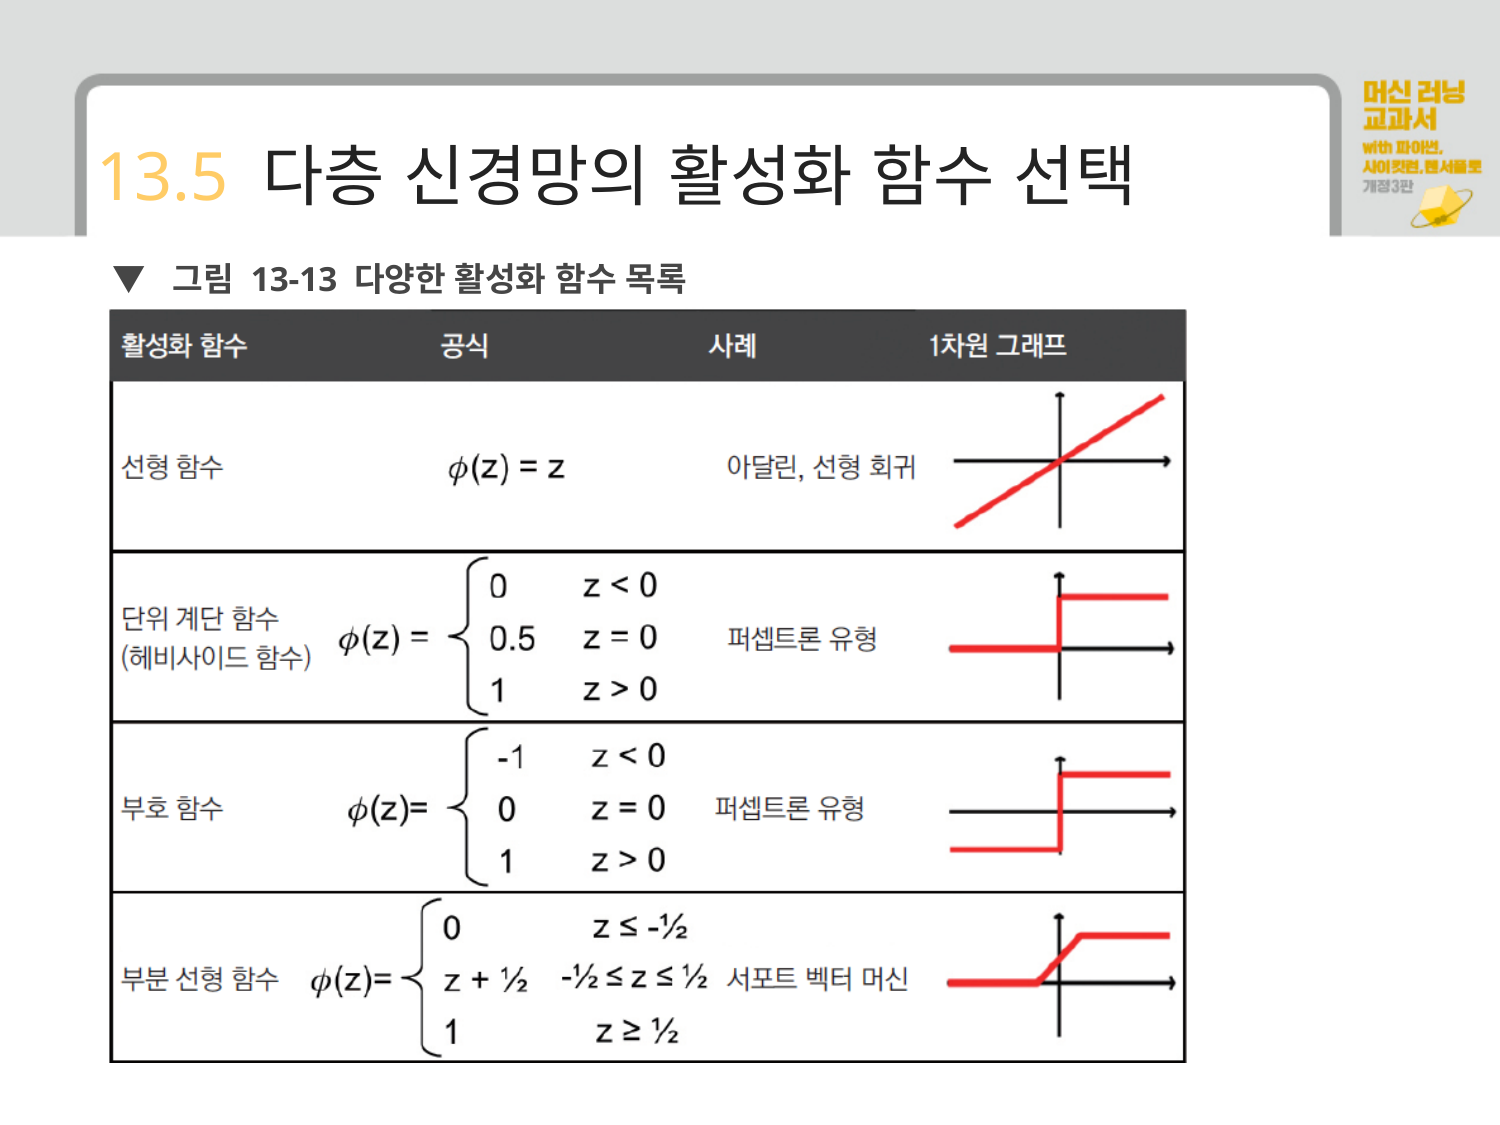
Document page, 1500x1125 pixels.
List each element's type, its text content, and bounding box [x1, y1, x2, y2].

text_box ▼ 그림 13-13 다양한 활성화 함수 목록 [97, 250, 1424, 317]
title 13.5 다층 신경망의 활성화 함수 선택 [81, 90, 1412, 222]
picture [0, 0, 1500, 1125]
